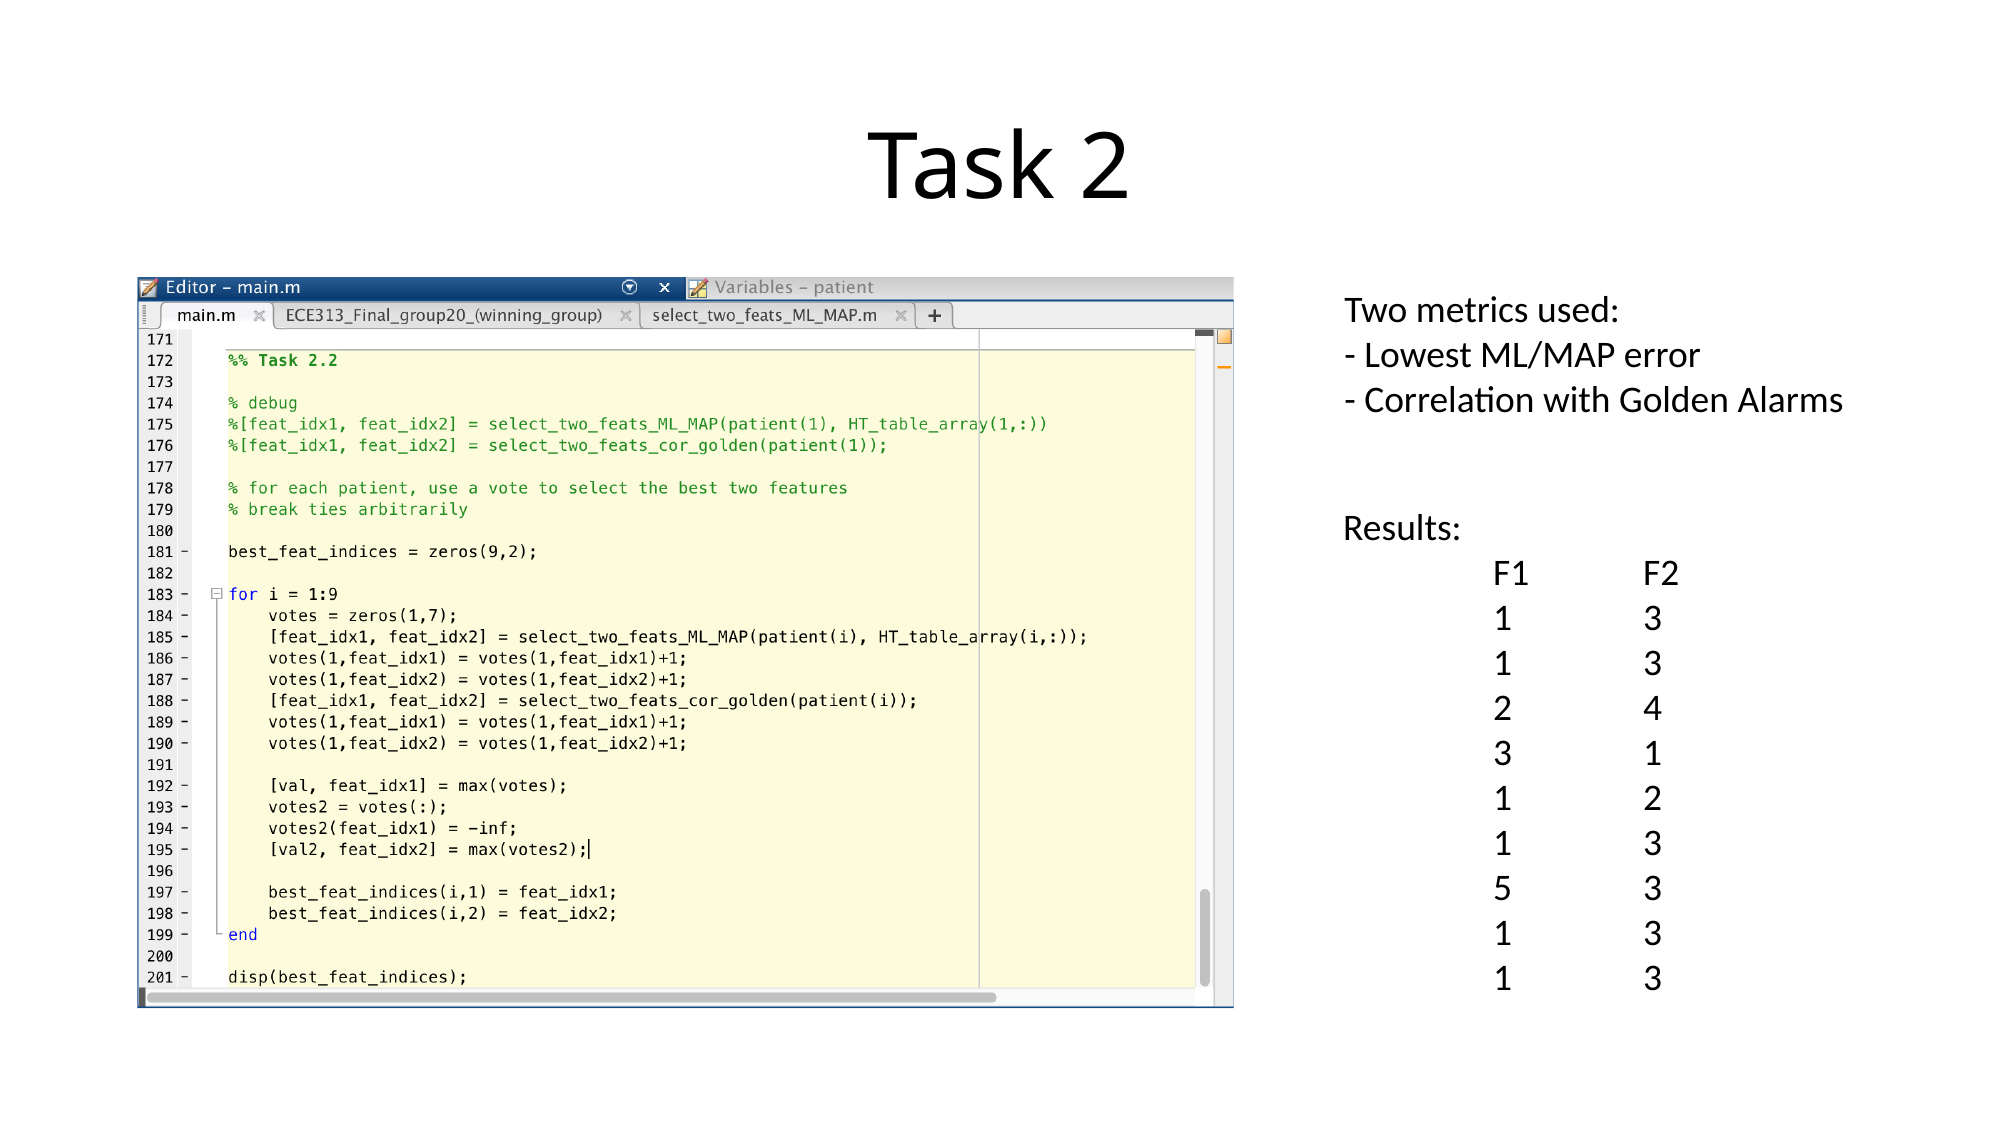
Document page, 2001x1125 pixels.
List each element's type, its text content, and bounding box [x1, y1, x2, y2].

text_box Two metrics used: - Lowest ML/MAP error - Correlation with Golden Alarms [1329, 277, 1860, 427]
text_box Results: F1 F2 1 3 1 3 2 4 3 1 1 2 1 3 5 3 1 3 1 3 [1328, 495, 1695, 1006]
picture [137, 277, 1234, 1009]
title Task 2 [137, 59, 1863, 278]
